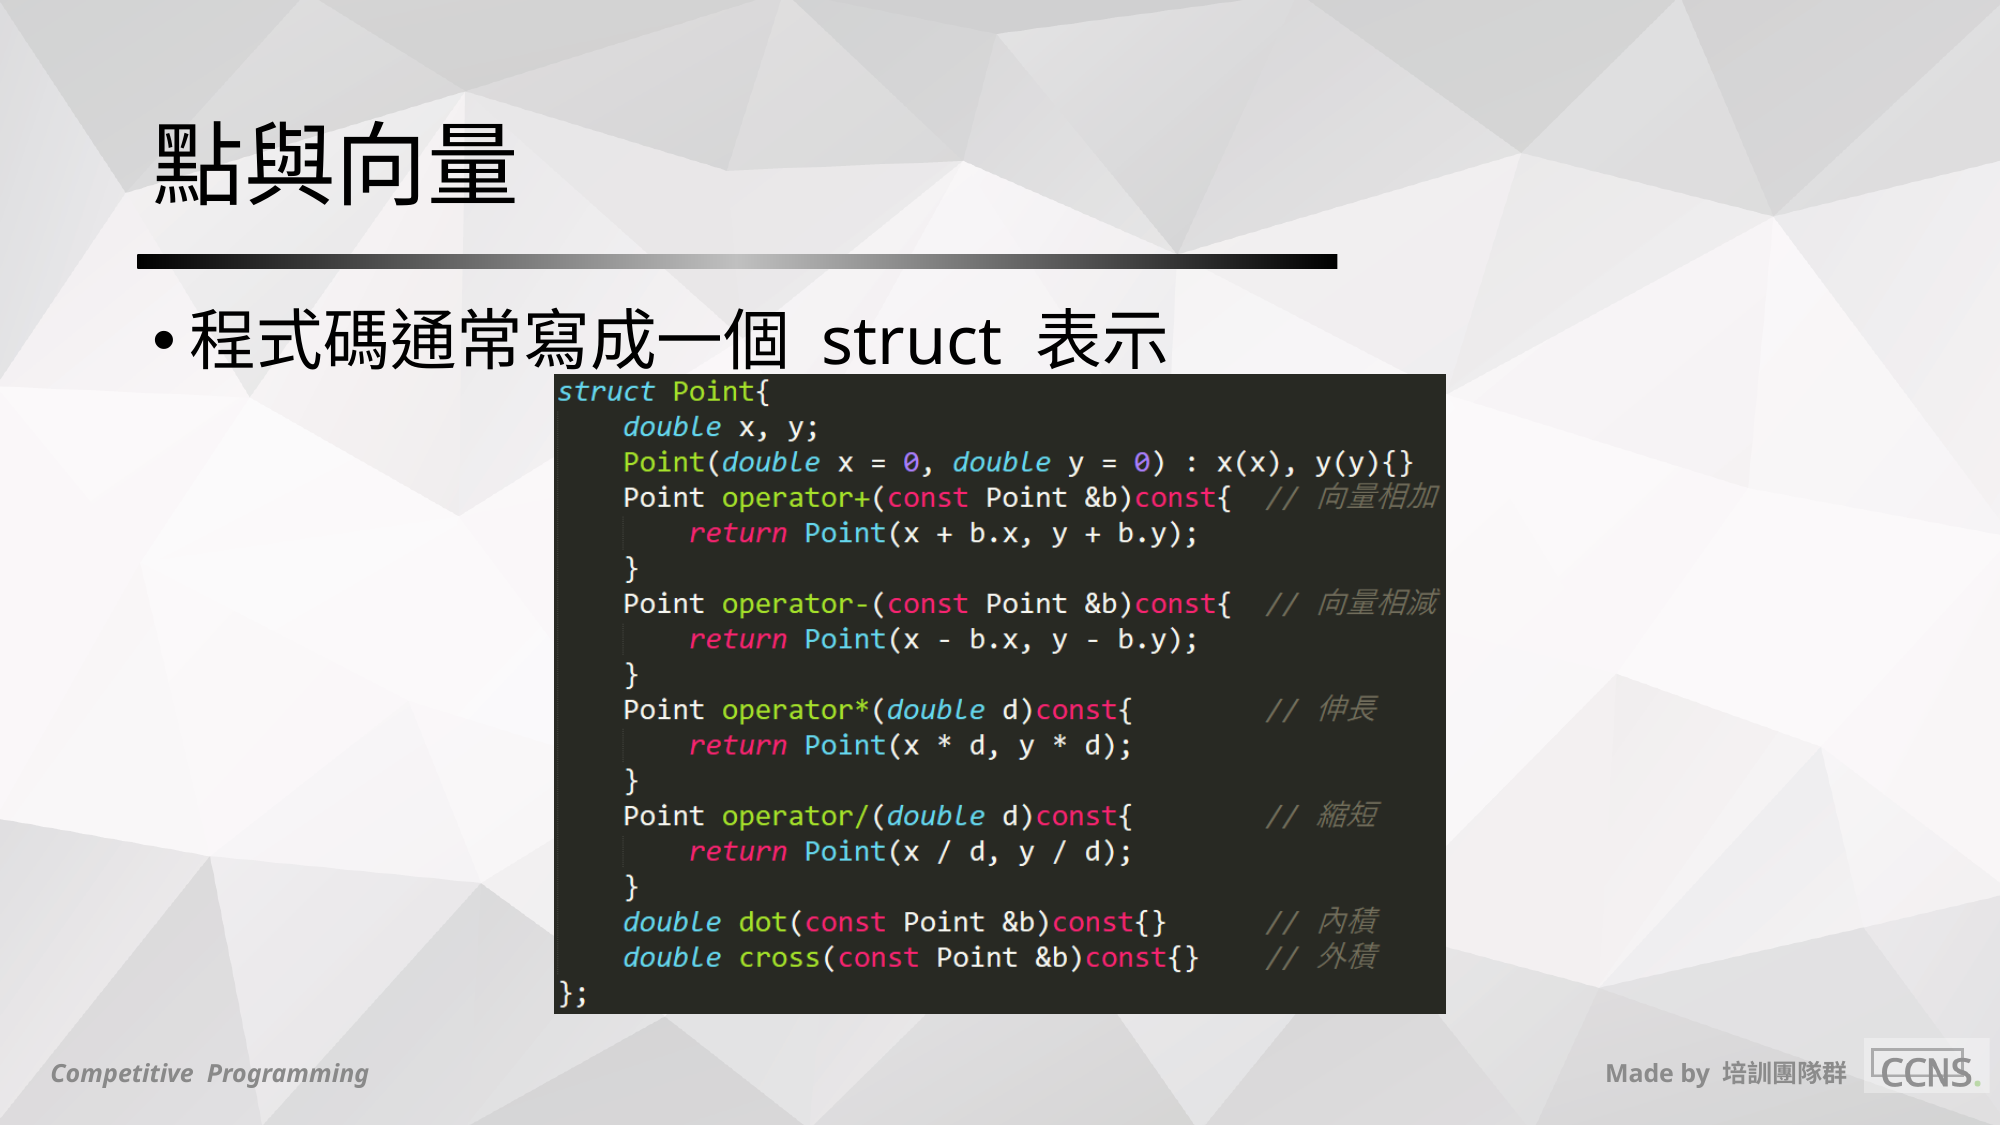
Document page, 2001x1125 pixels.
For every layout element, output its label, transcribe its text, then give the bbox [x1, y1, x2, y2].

title 點與向量 [137, 59, 1863, 278]
list 程式碼通常寫成一個 struct 表示 [137, 299, 1863, 1014]
picture [0, 0, 2000, 1125]
